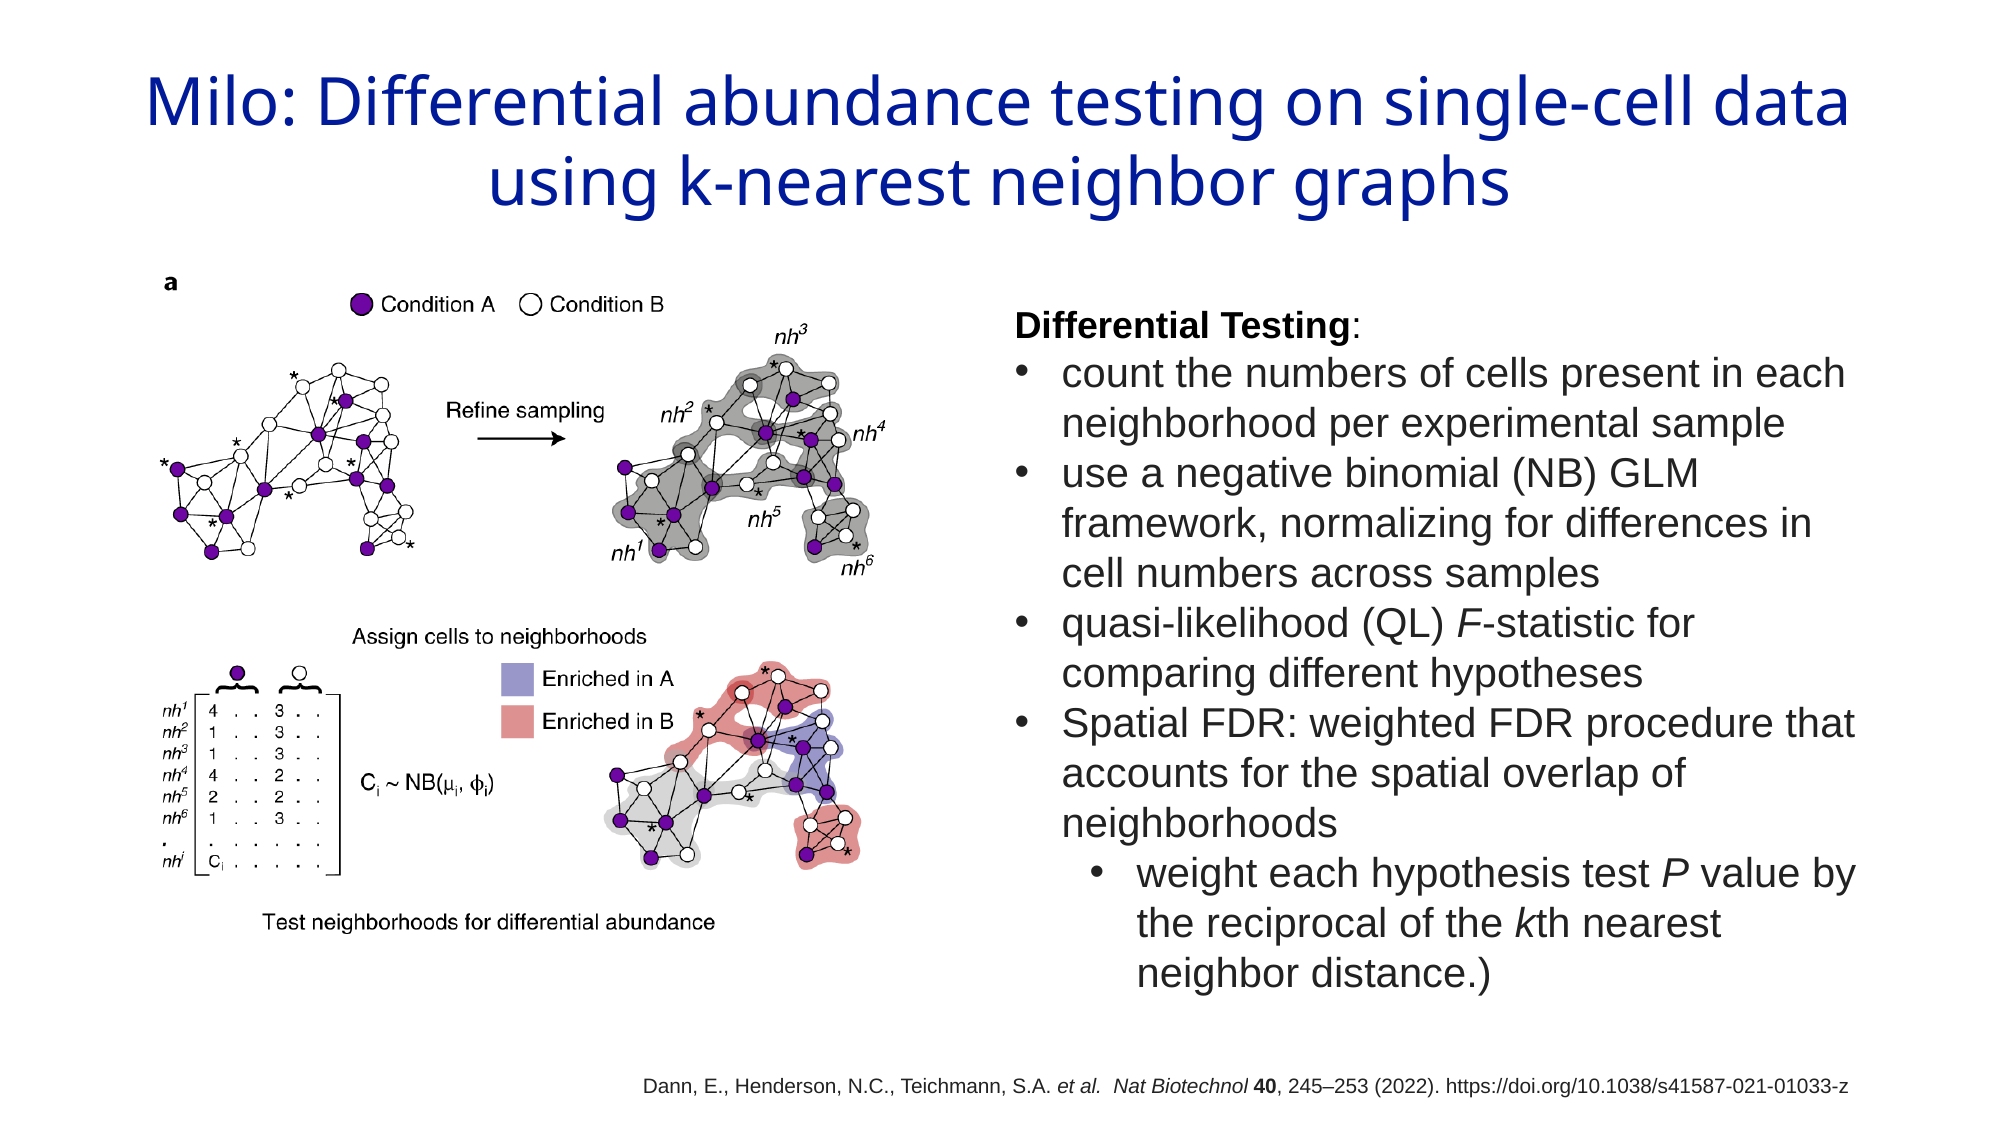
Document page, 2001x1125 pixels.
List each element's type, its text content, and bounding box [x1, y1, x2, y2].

text_box Differential Testing: count the numbers of cells present in each neighborhood per experimental sample use a negative binomial (NB) GLM framework, normalizing for differences in cell numbers across samples quasi-likelihood (QL) F-statistic for comparing different hypotheses Spatial FDR: weighted FDR procedure that accounts for the spatial overlap of neighborhoods weight each hypothesis test P value by the reciprocal of the kth nearest neighbor distance.) [999, 270, 1900, 1004]
text_box Dann, E., Henderson, N.C., Teichmann, S.A. et al. Nat Biotechnol 40, 245–253 (2022). https://doi.org/10.1038/s41587-021-01033-z [628, 1065, 1983, 1106]
picture [159, 270, 886, 934]
title Milo: Differential abundance testing on single-cell data using k-nearest neighbor graphs [99, 45, 1900, 233]
